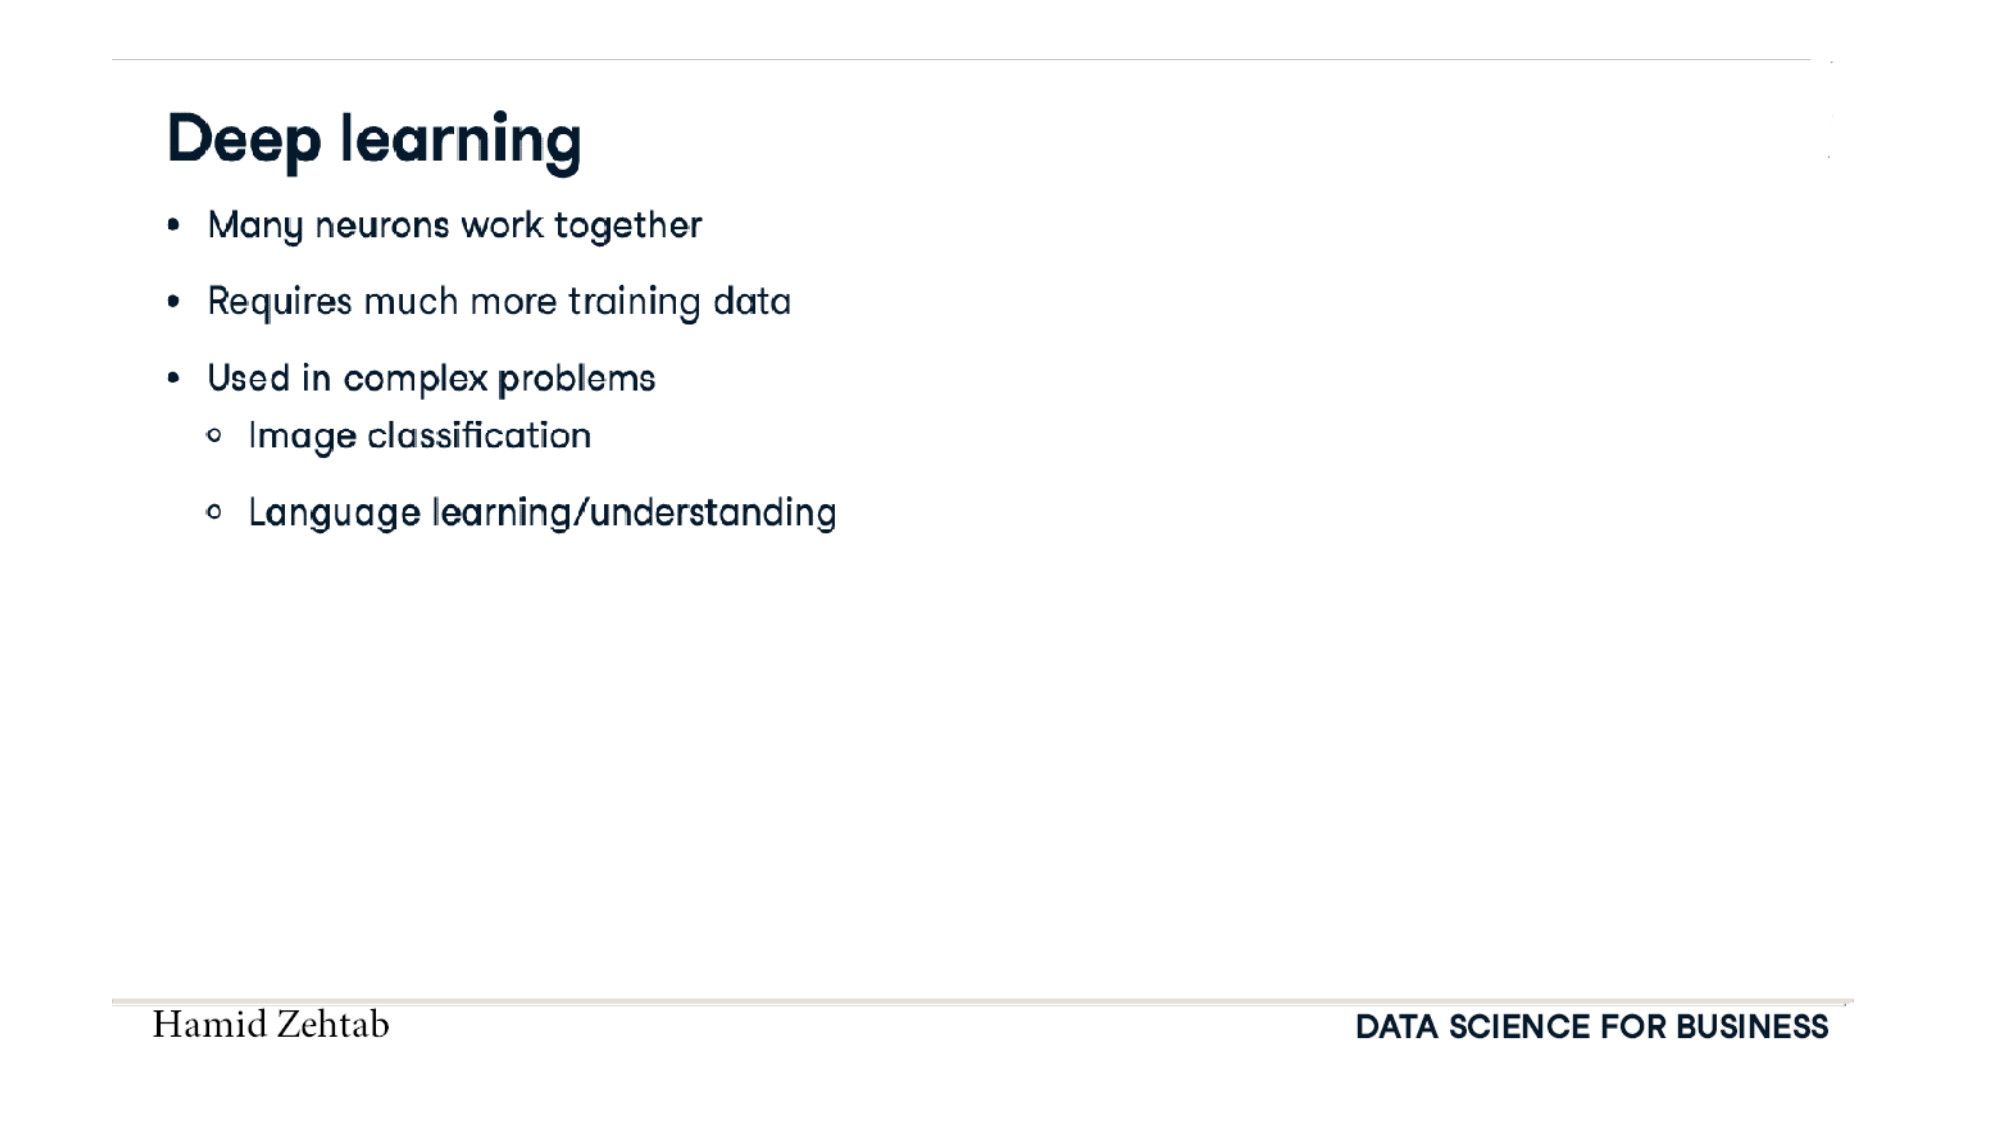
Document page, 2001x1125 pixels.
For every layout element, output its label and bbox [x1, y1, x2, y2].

picture [111, 59, 1863, 1066]
